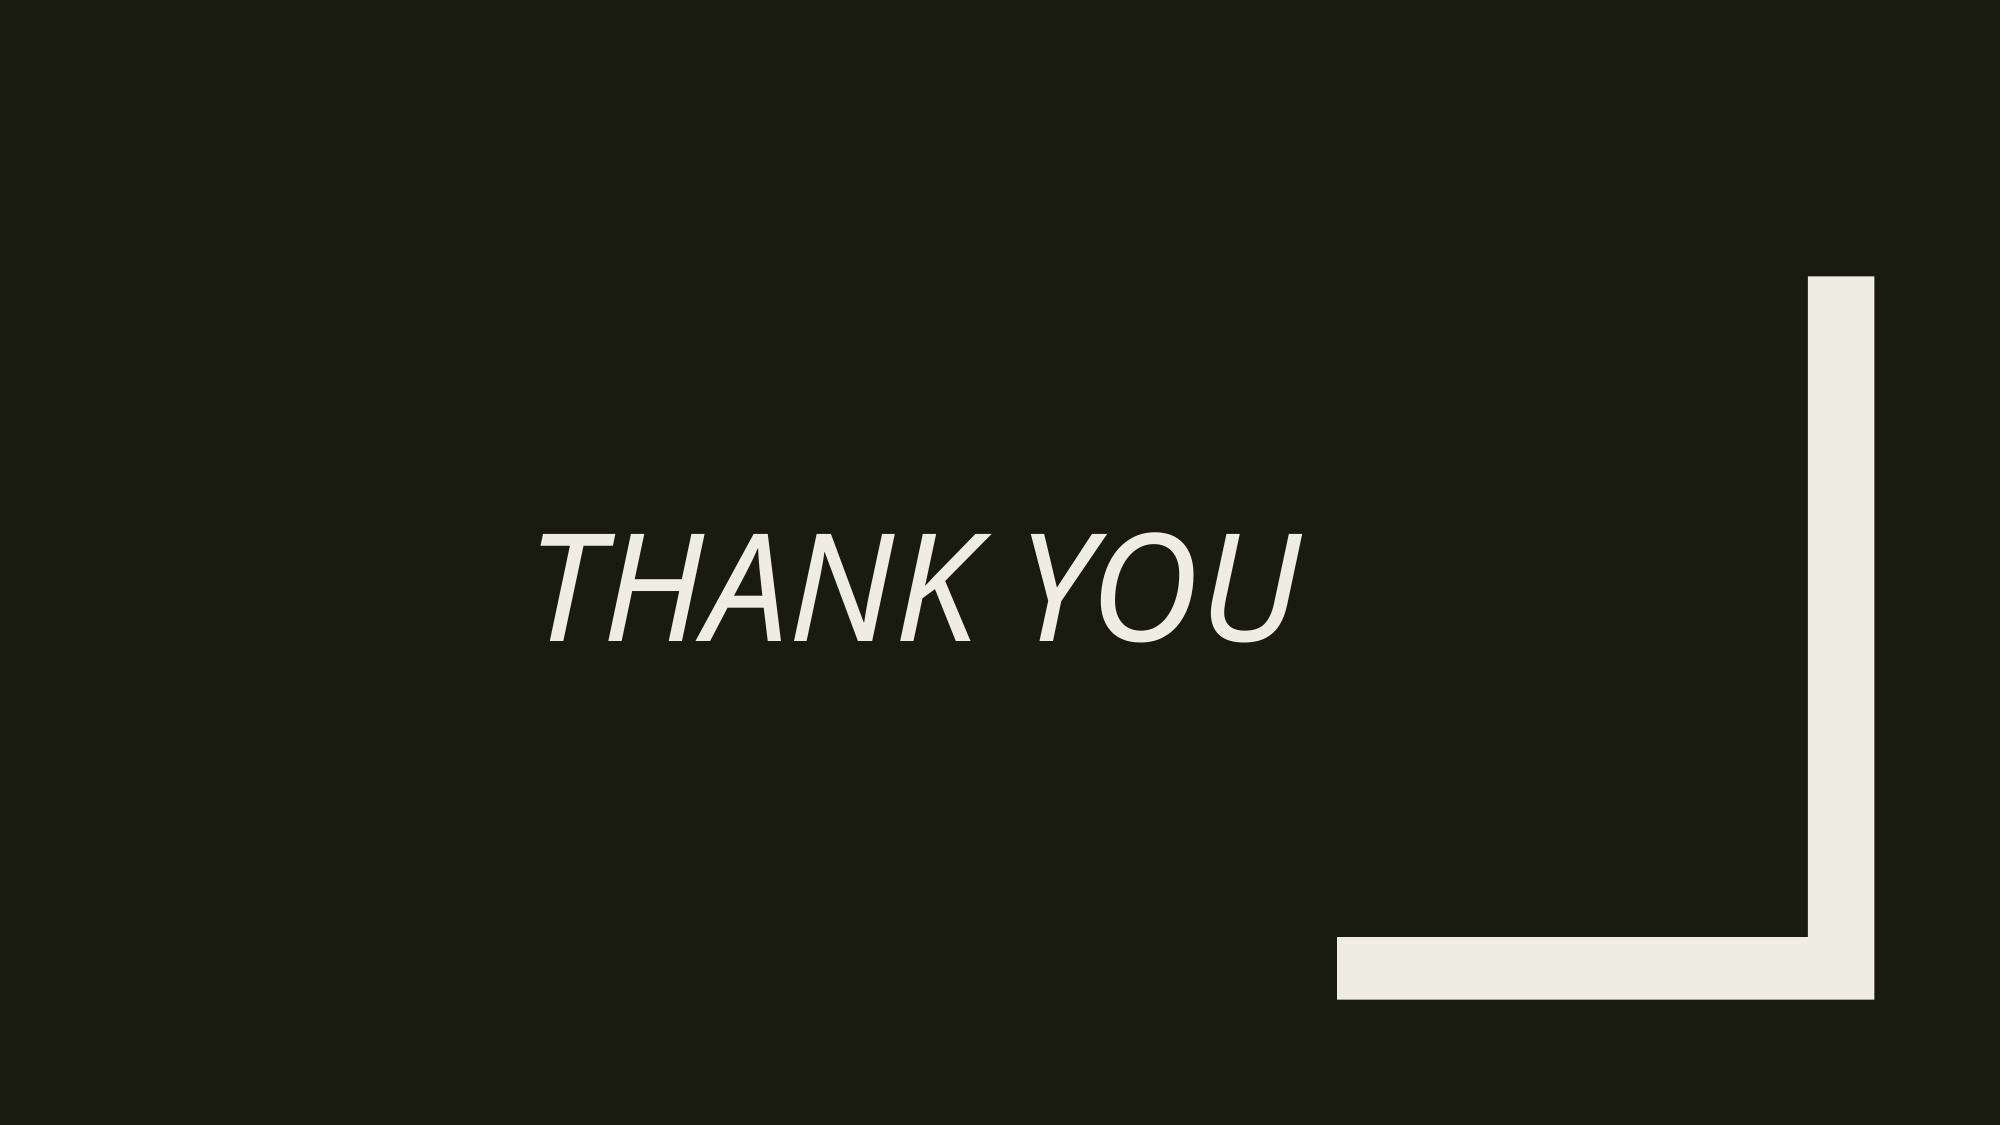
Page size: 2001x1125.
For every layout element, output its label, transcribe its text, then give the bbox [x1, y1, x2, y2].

title Thank You [125, 213, 1703, 682]
